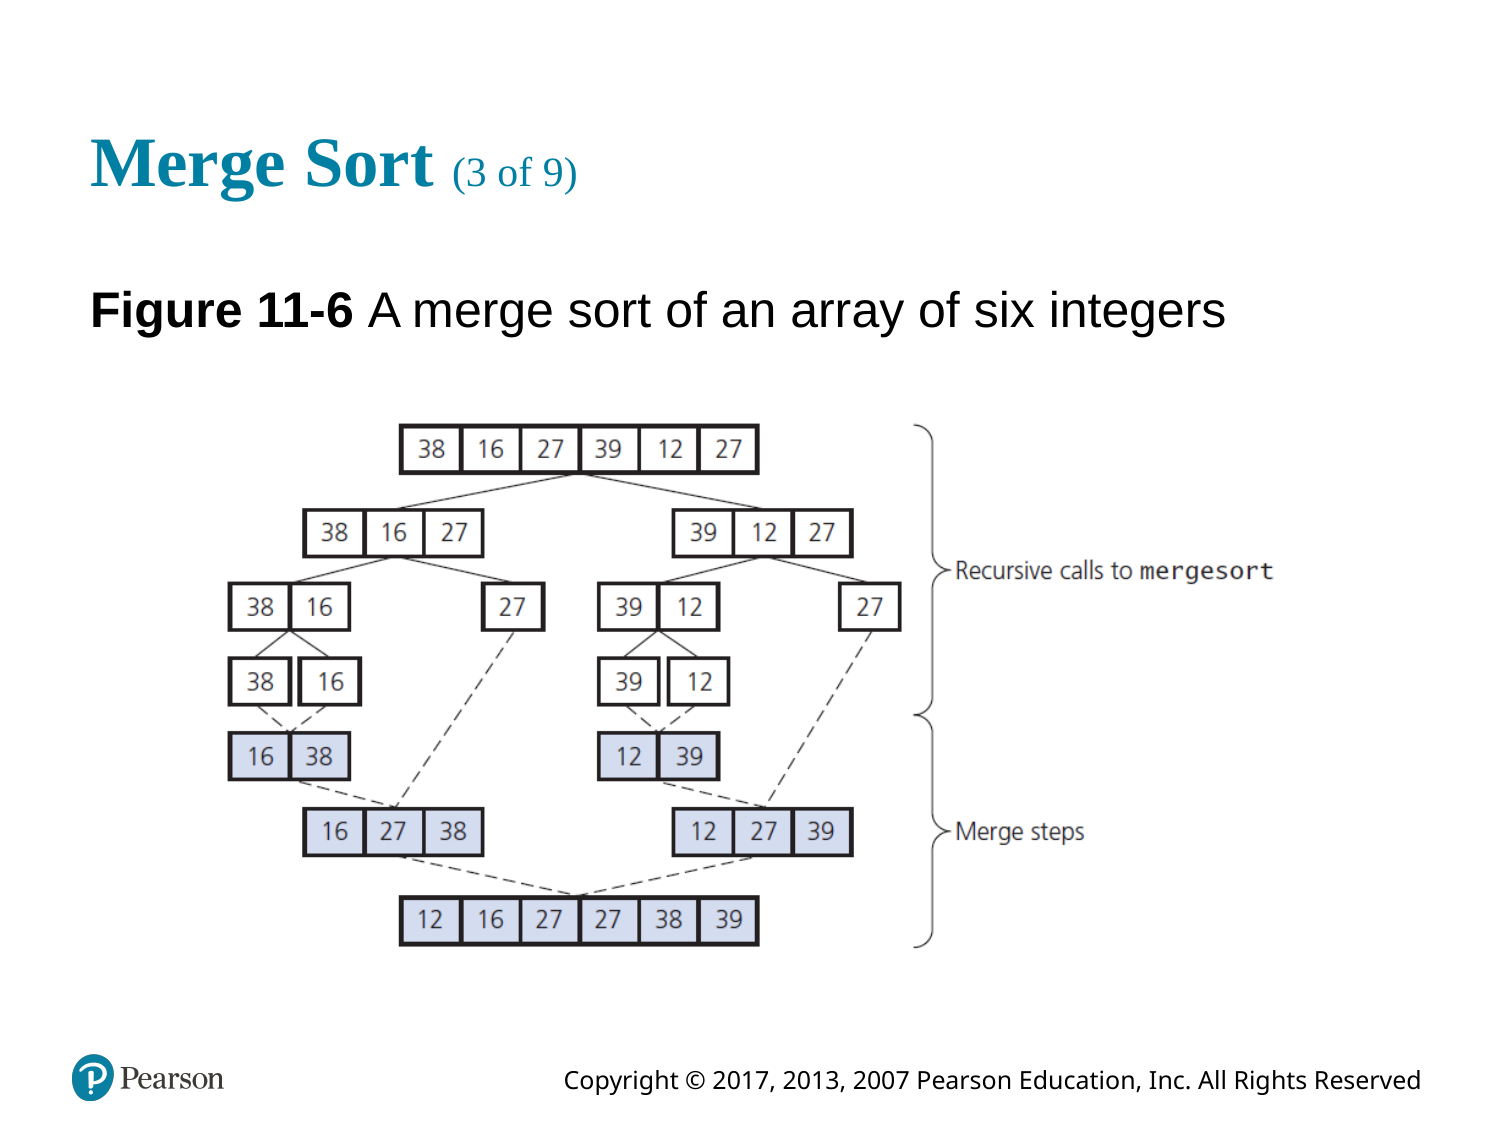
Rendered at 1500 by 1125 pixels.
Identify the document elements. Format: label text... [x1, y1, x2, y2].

picture [72, 1054, 88, 1070]
title Merge Sort (3 of 9) [75, 35, 1425, 216]
picture [80, 1063, 106, 1088]
list Figure 11-6 A merge sort of an array of six integers [75, 262, 1425, 352]
picture [98, 1054, 224, 1101]
picture [72, 1087, 83, 1101]
picture [191, 398, 1309, 981]
